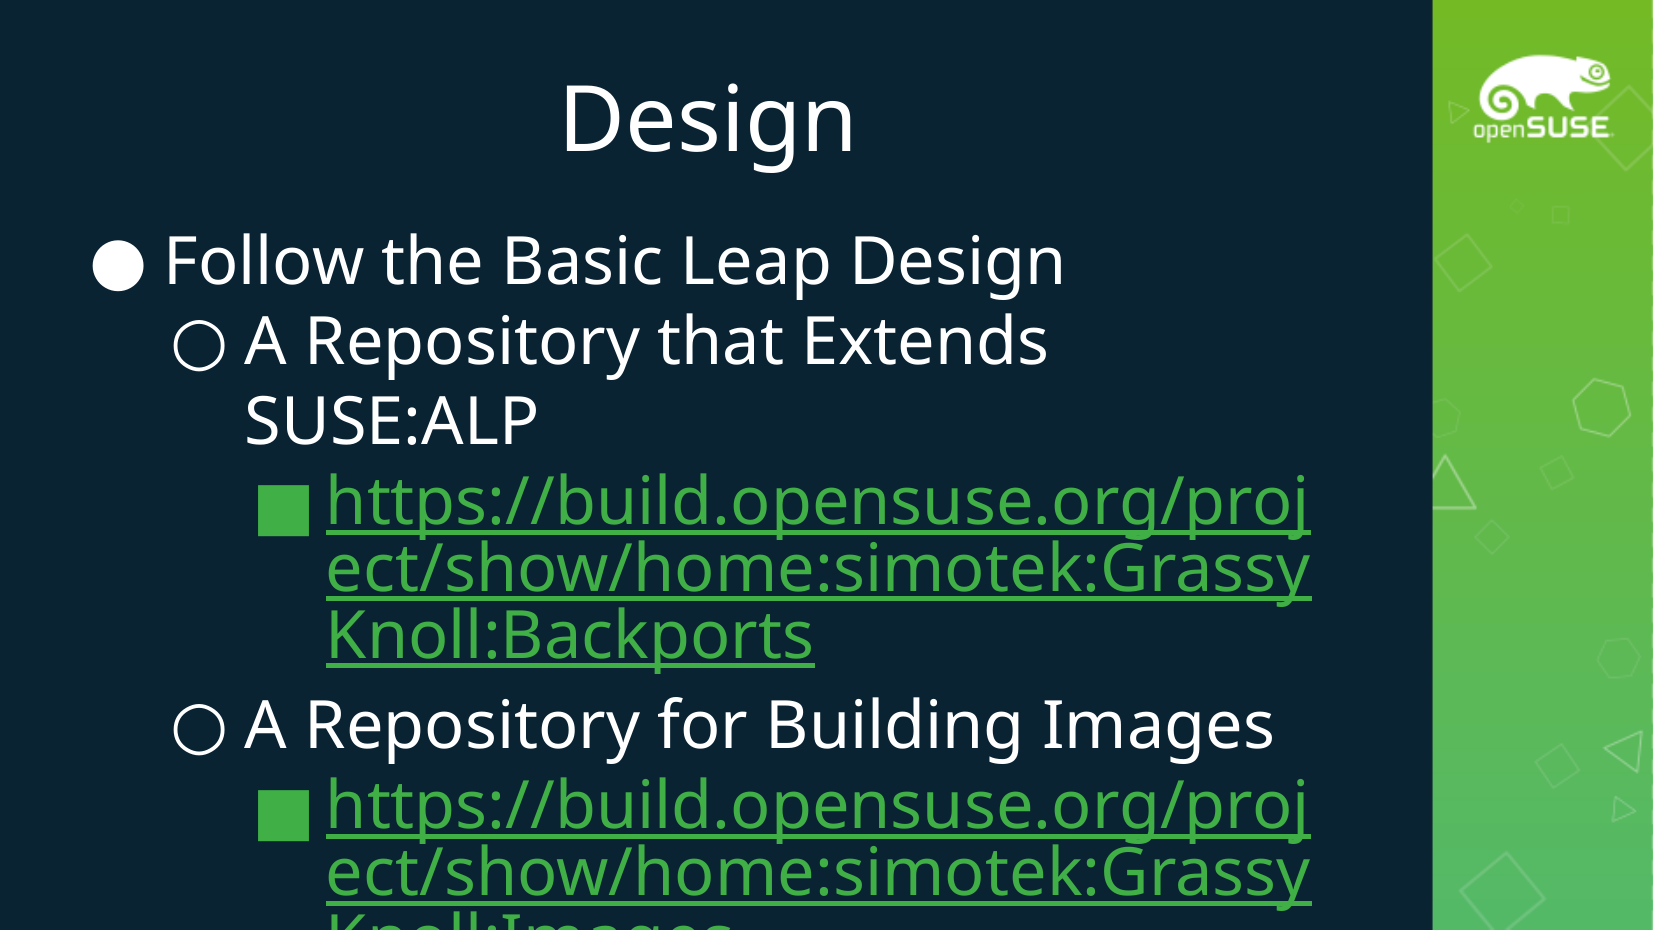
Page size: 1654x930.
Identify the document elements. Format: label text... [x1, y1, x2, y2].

picture [0, 0, 1654, 930]
title Design [82, 37, 1335, 193]
list Follow the Basic Leap Design A Repository that Extends SUSE:ALP https://build.opensuse.org/project/show/home:simotek:GrassyKnoll:Backports A Repository for Building Images https://build.opensuse.org/project/show/home:simotek:GrassyKnoll:Images [82, 217, 1335, 757]
